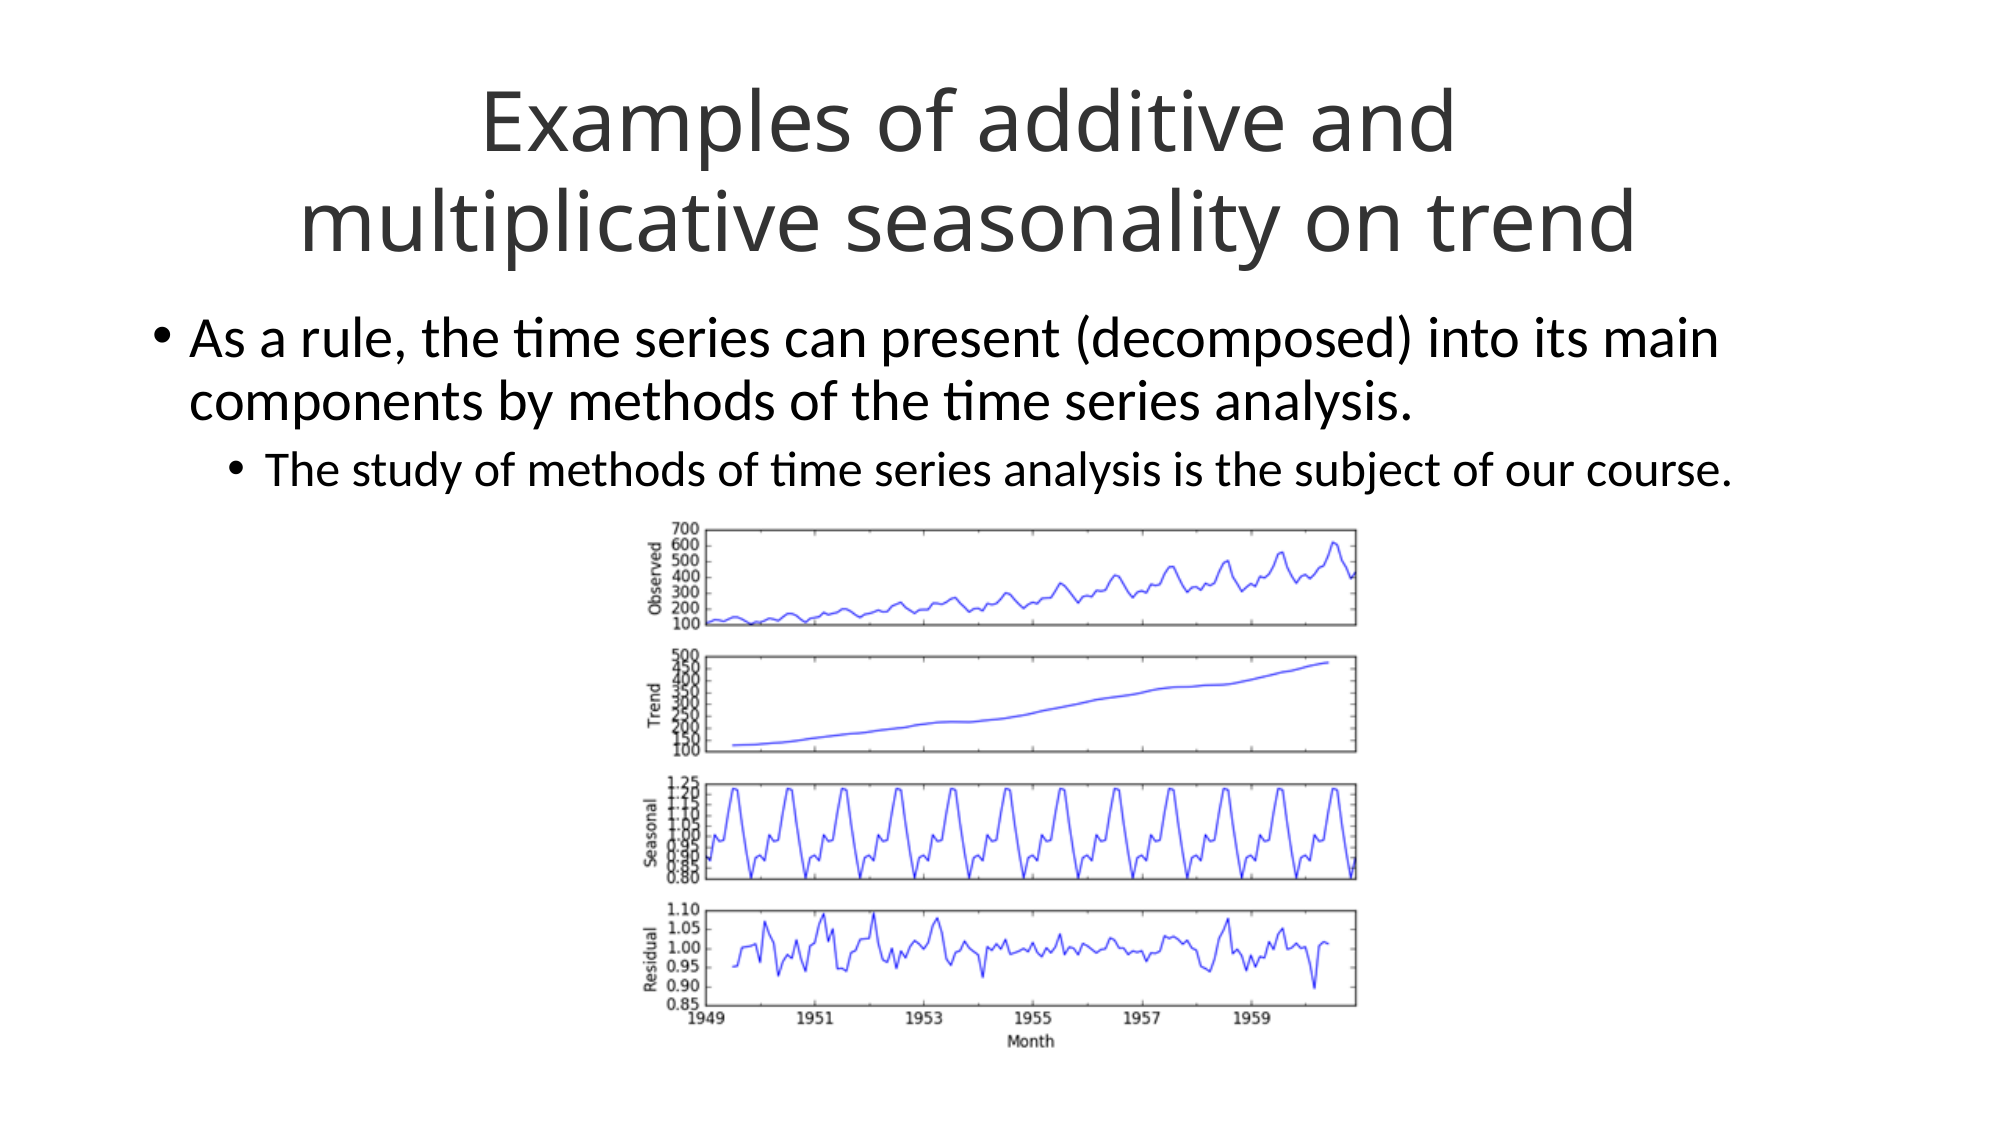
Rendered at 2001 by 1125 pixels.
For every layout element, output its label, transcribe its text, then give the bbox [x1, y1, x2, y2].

picture [626, 505, 1374, 1065]
list As a rule, the time series can present (decomposed) into its main components by methods of the time series analysis. The study of methods of time series analysis is the subject of our course. [137, 299, 1863, 1014]
title Examples of additive and multiplicative seasonality on trend [137, 61, 1824, 277]
